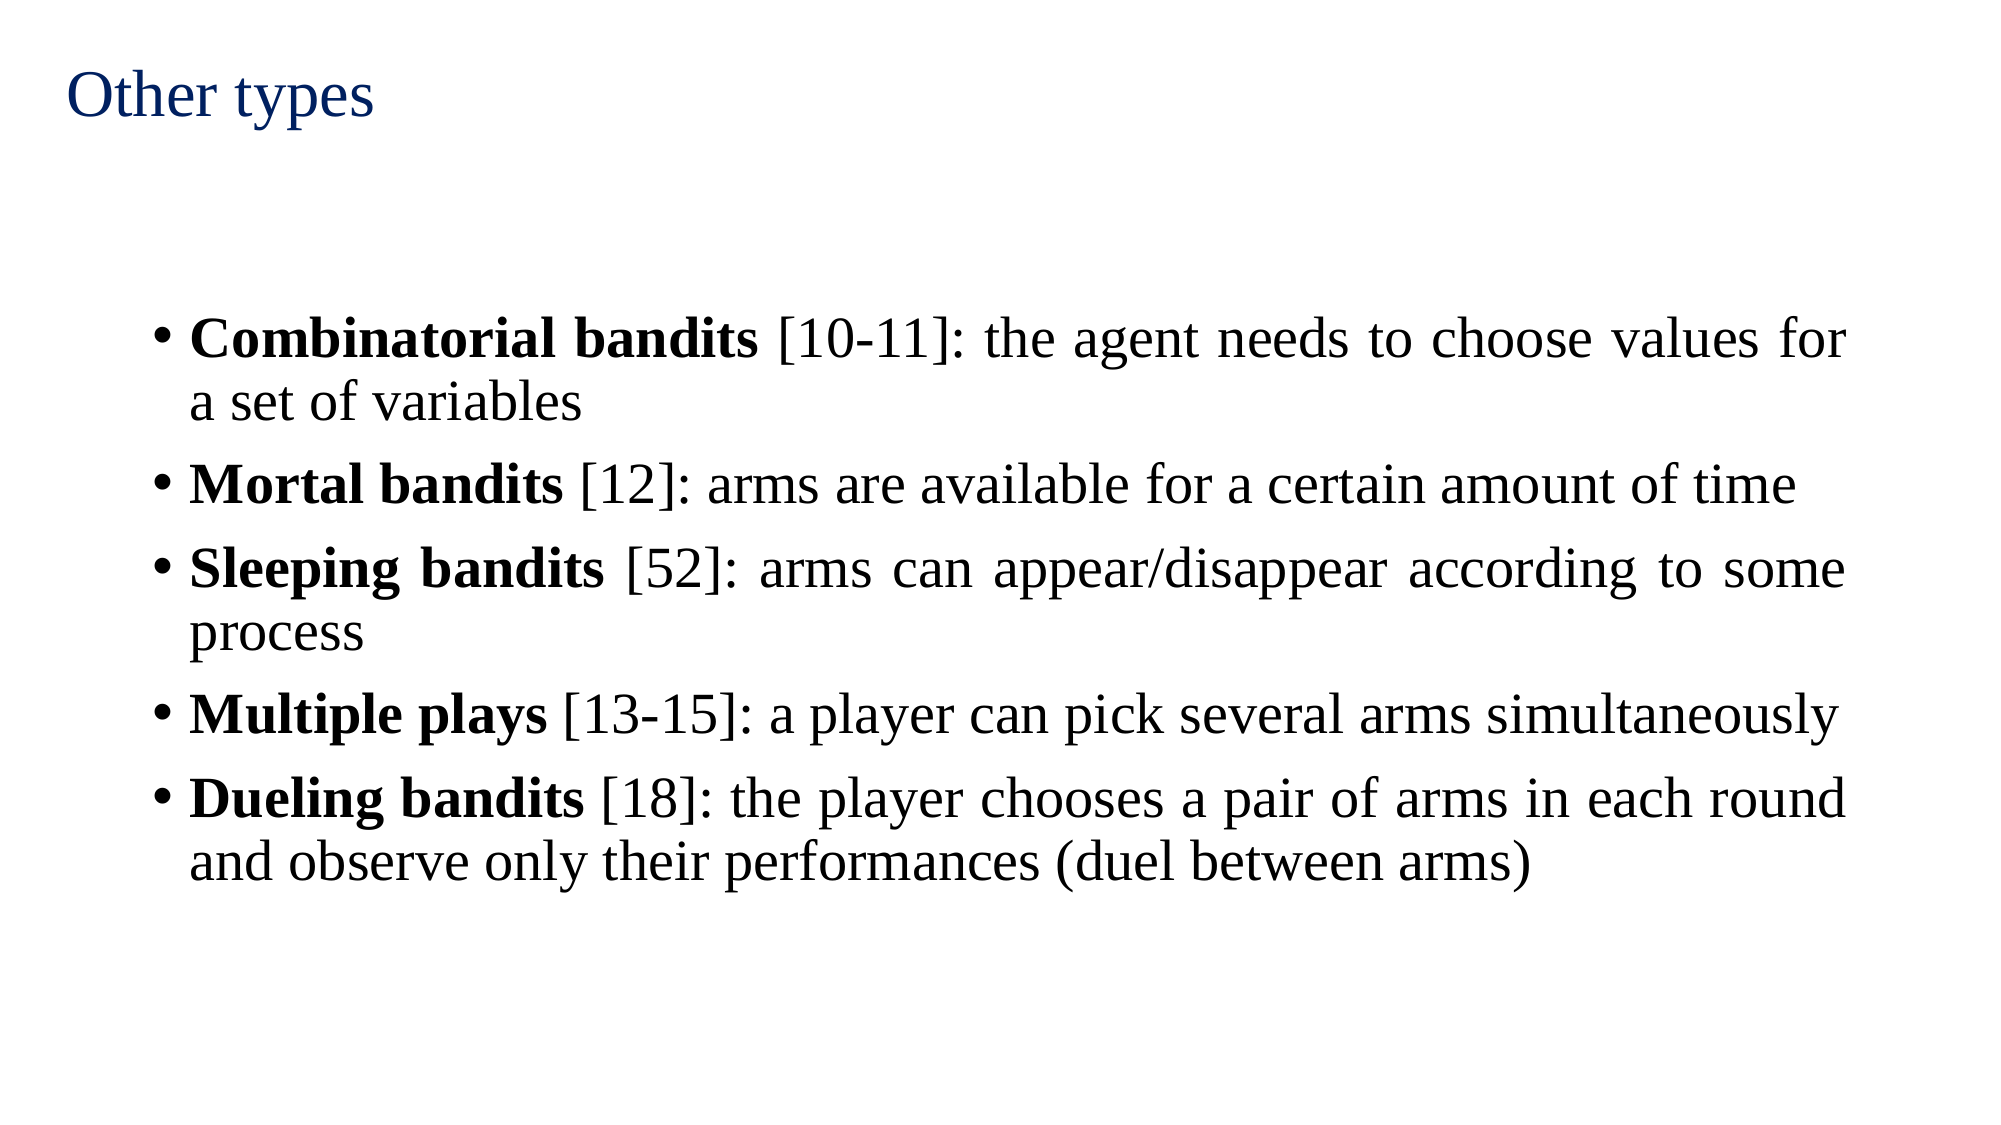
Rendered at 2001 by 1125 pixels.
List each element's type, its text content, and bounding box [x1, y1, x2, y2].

text_box Other types [51, 45, 1777, 144]
list Combinatorial bandits [10-11]: the agent needs to choose values for a set of variables Mortal bandits [12]: arms are available for a certain amount of time Sleeping bandits [52]: arms can appear/disappear according to some process Multiple plays [13-15]: a player can pick several arms simultaneously Dueling bandits [18]: the player chooses a pair of arms in each round and observe only their performances (duel between arms) [137, 299, 1863, 1014]
